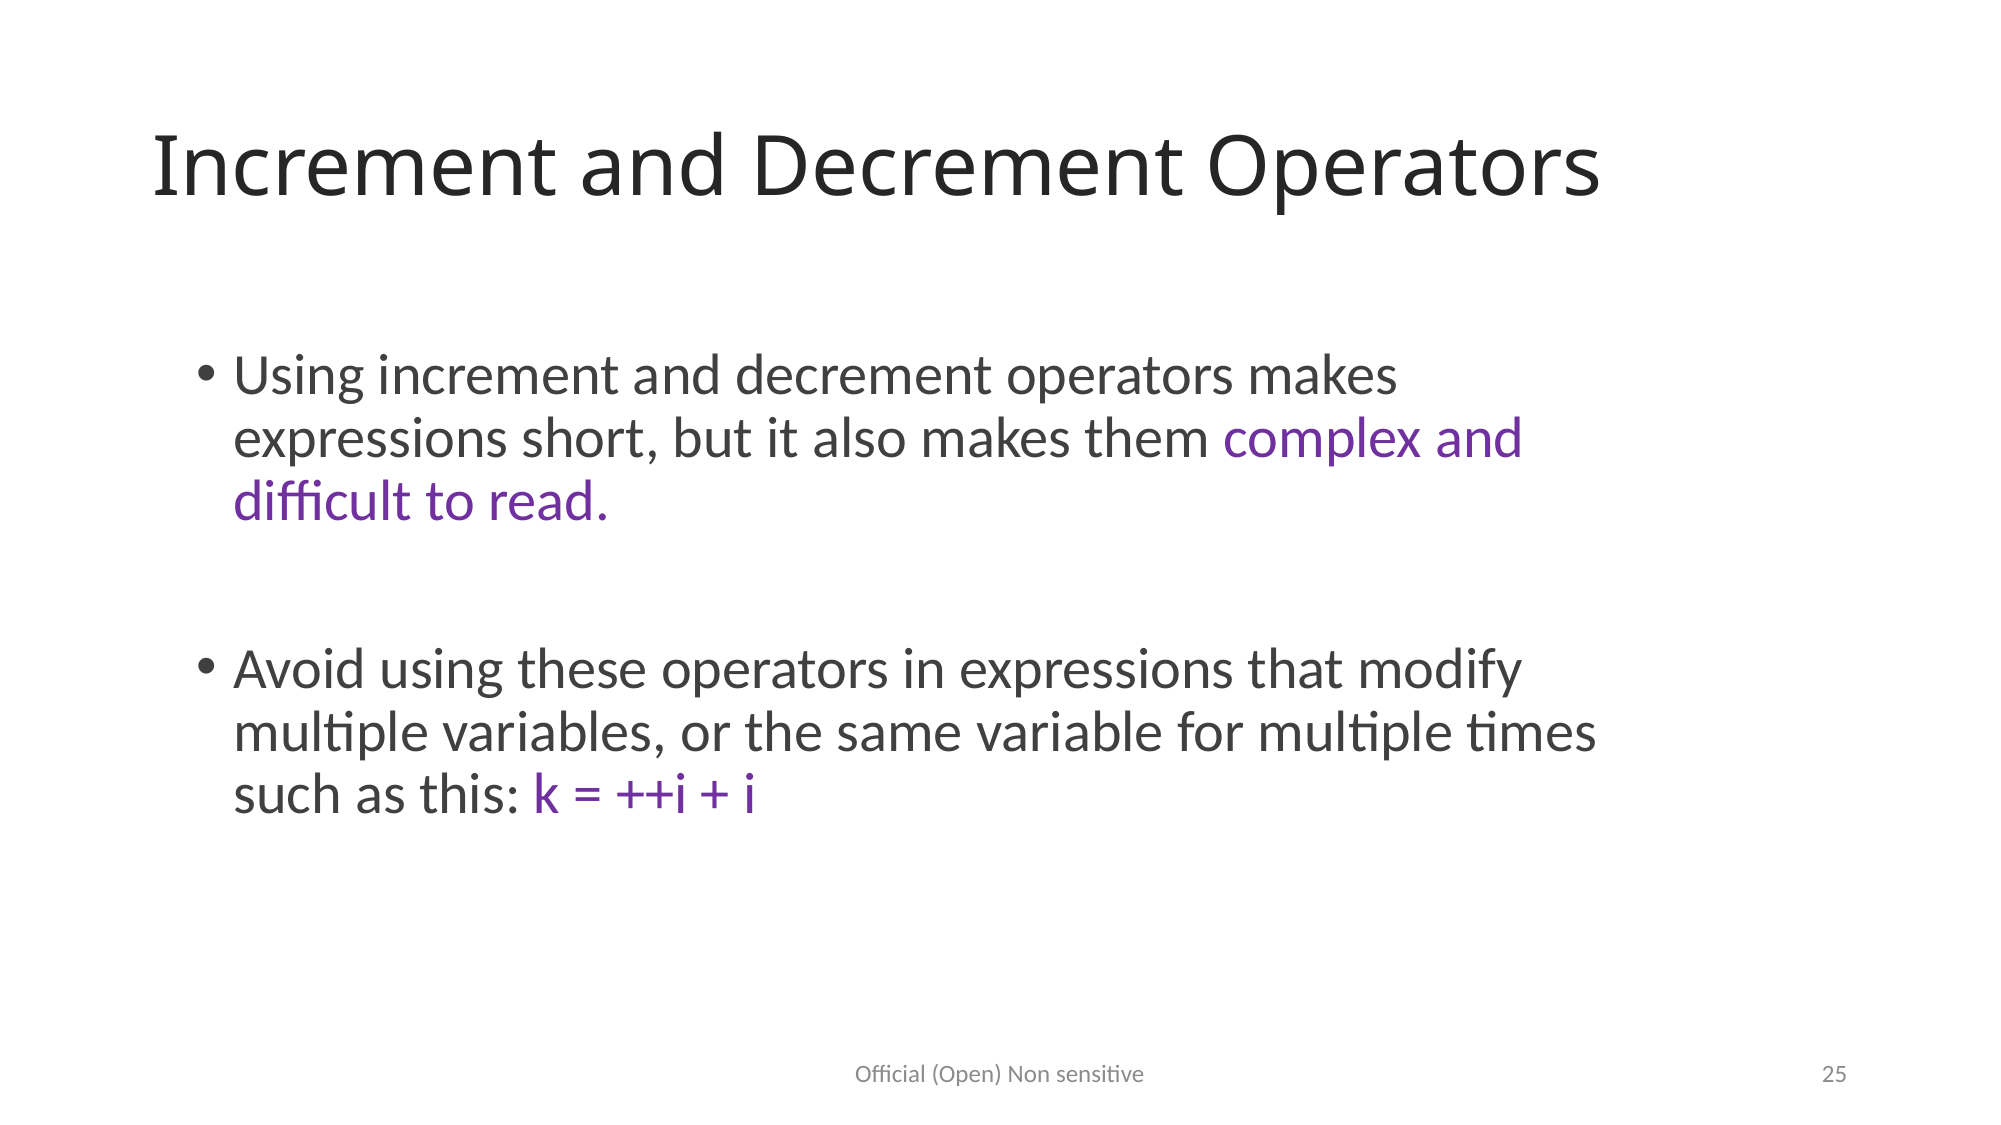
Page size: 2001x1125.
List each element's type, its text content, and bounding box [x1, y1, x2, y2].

title Increment and Decrement Operators [137, 59, 1863, 278]
slide_number 25 [1412, 1042, 1863, 1103]
footer Official (Open) Non sensitive [662, 1042, 1338, 1103]
list Using increment and decrement operators makes expressions short, but it also makes them complex and difficult to read. Avoid using these operators in expressions that modify multiple variables, or the same variable for multiple times such as this: k = ++i + i [181, 336, 1699, 1025]
